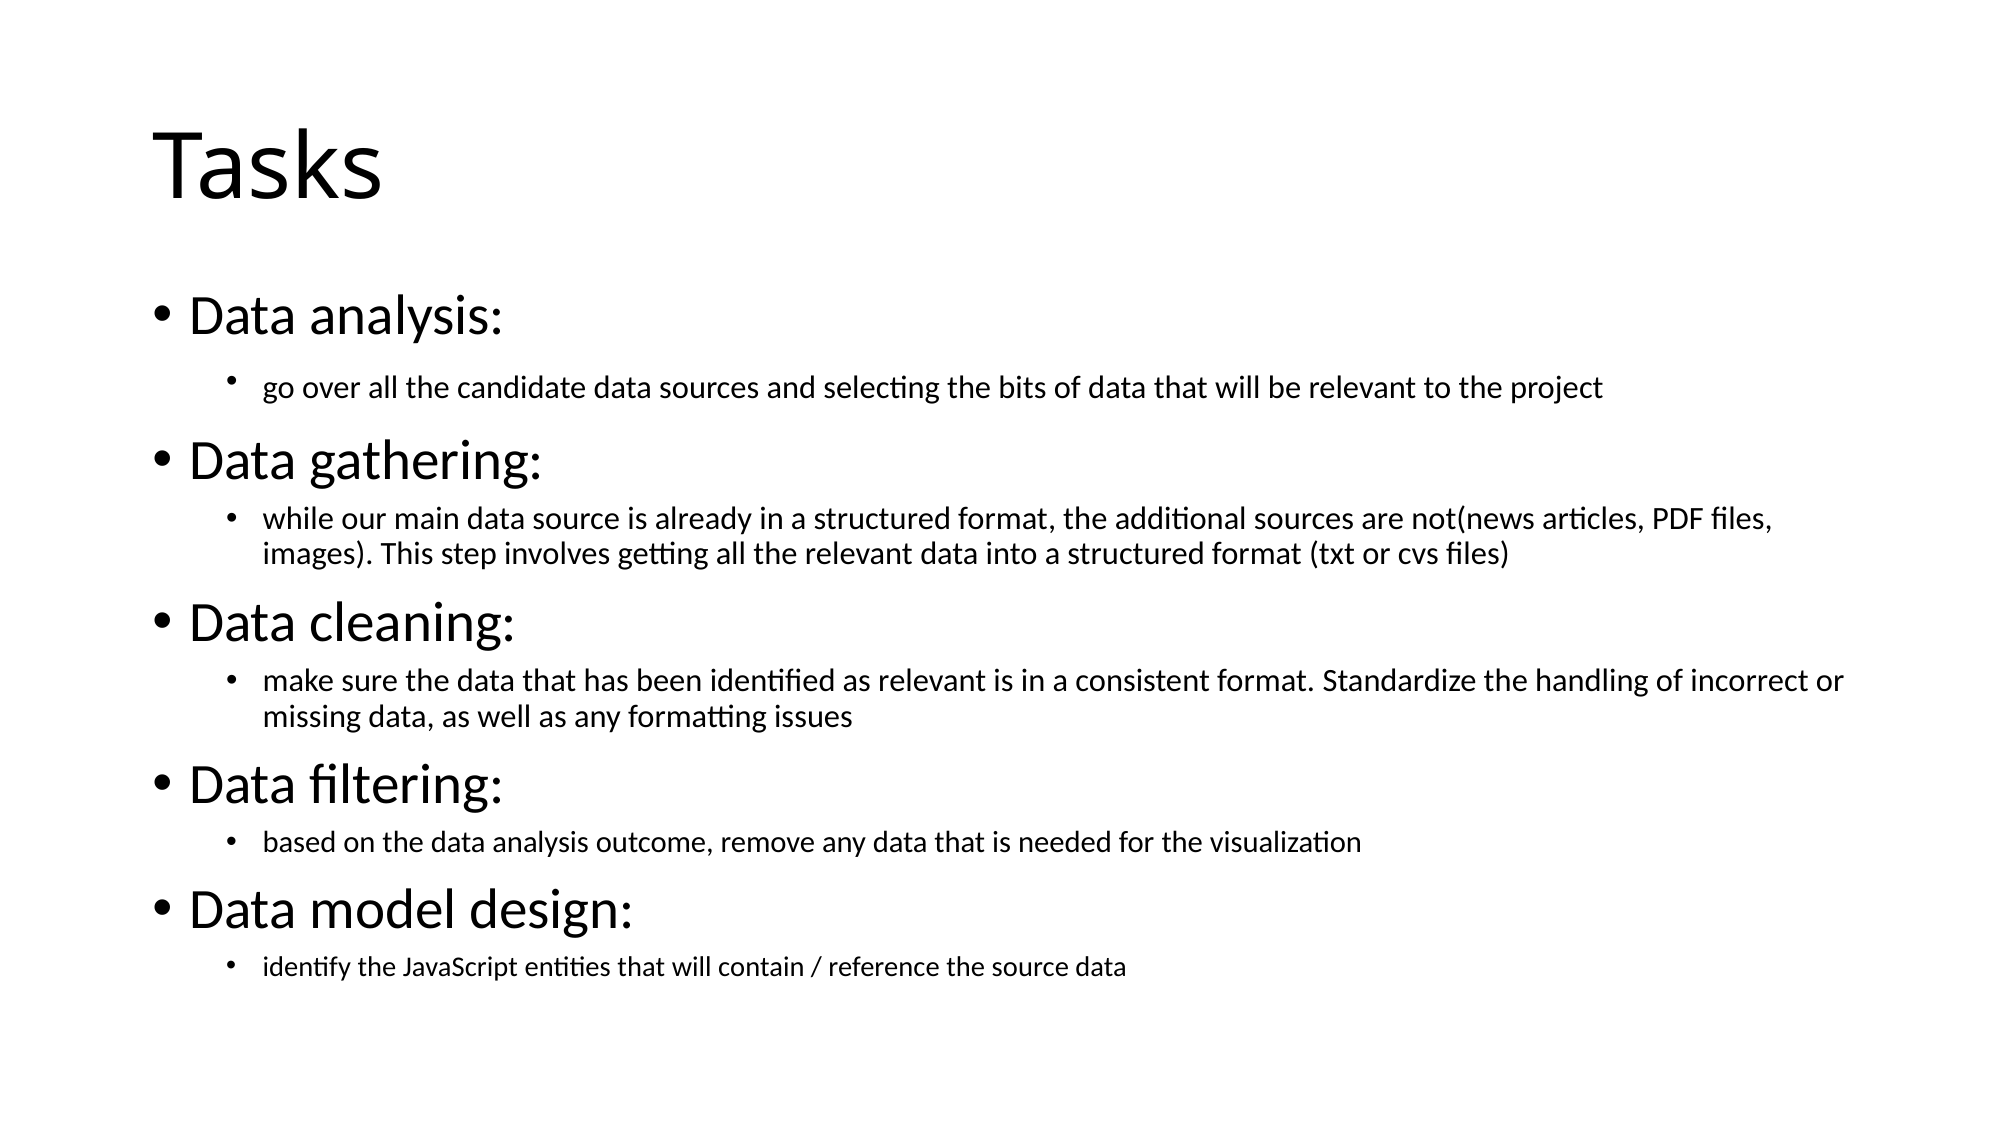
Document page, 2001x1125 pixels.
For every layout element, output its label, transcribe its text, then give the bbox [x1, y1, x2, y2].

title Tasks [137, 59, 1863, 277]
list Data analysis: go over all the candidate data sources and selecting the bits of data that will be relevant to the project Data gathering: while our main data source is already in a structured format, the additional sources are not(news articles, PDF files, images). This step involves getting all the relevant data into a structured format (txt or cvs files) Data cleaning: make sure the data that has been identified as relevant is in a consistent format. Standardize the handling of incorrect or missing data, as well as any formatting issues Data filtering: based on the data analysis outcome, remove any data that is needed for the visualization Data model design: identify the JavaScript entities that will contain / reference the source data [137, 277, 1863, 992]
